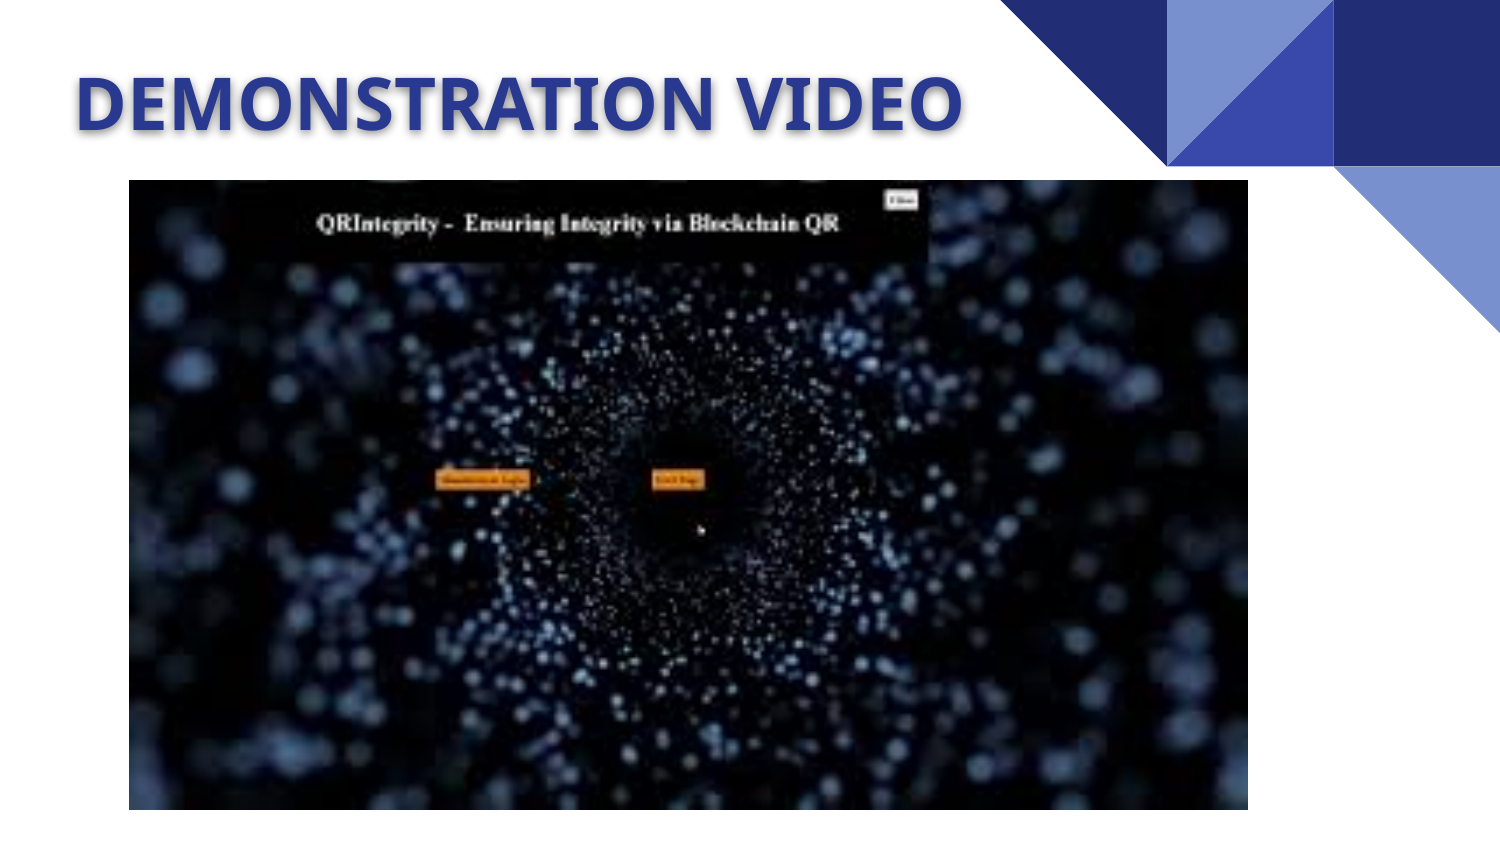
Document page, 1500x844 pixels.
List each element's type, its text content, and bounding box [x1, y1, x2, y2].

picture [128, 179, 1248, 810]
title DEMONSTRATION VIDEO [58, 32, 1377, 171]
